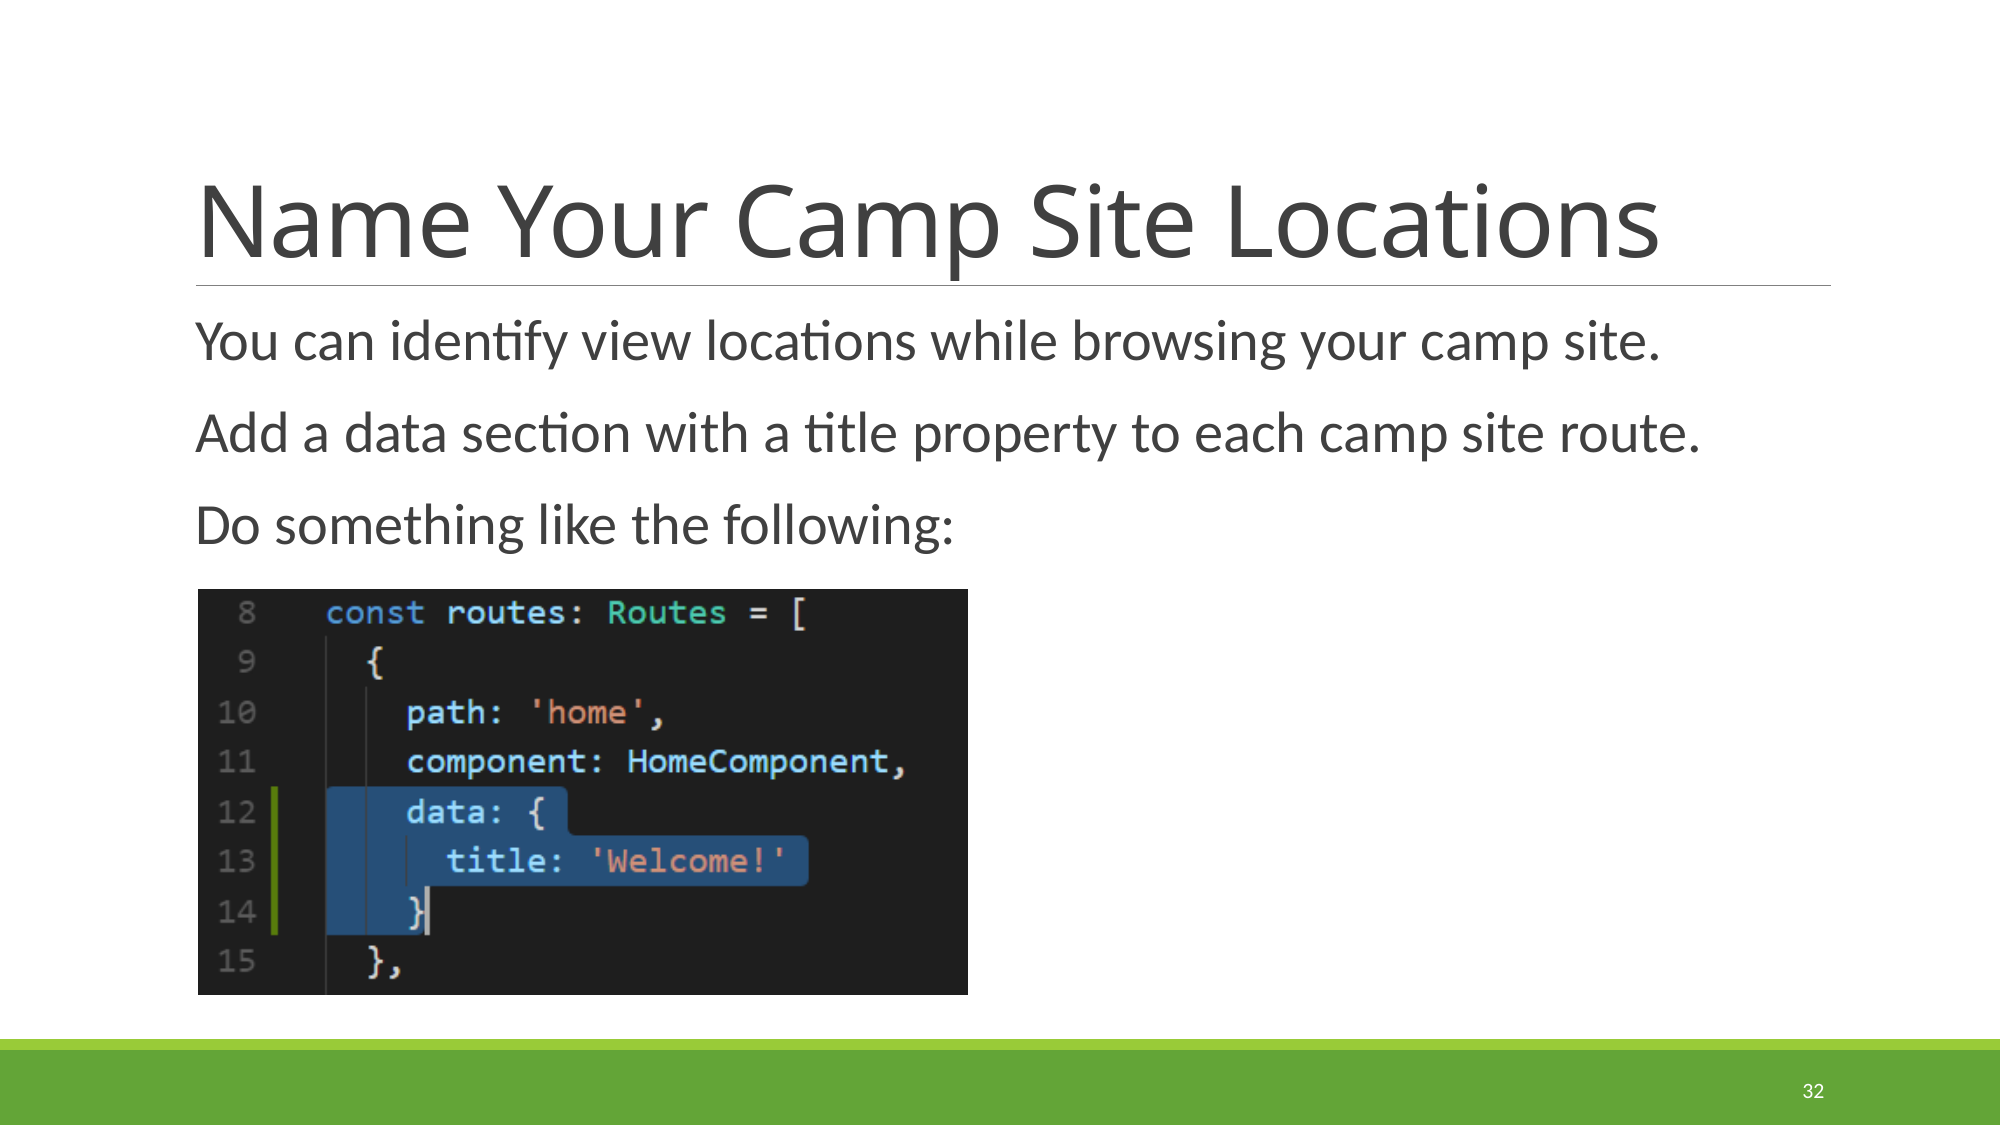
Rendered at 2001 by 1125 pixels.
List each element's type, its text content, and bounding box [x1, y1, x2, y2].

title Name Your Camp Site Locations [180, 47, 1830, 285]
slide_number 32 [1624, 1059, 1840, 1120]
list You can identify view locations while browsing your camp site. Add a data section with a title property to each camp site route. Do something like the following: [180, 302, 1830, 963]
picture [197, 589, 968, 996]
